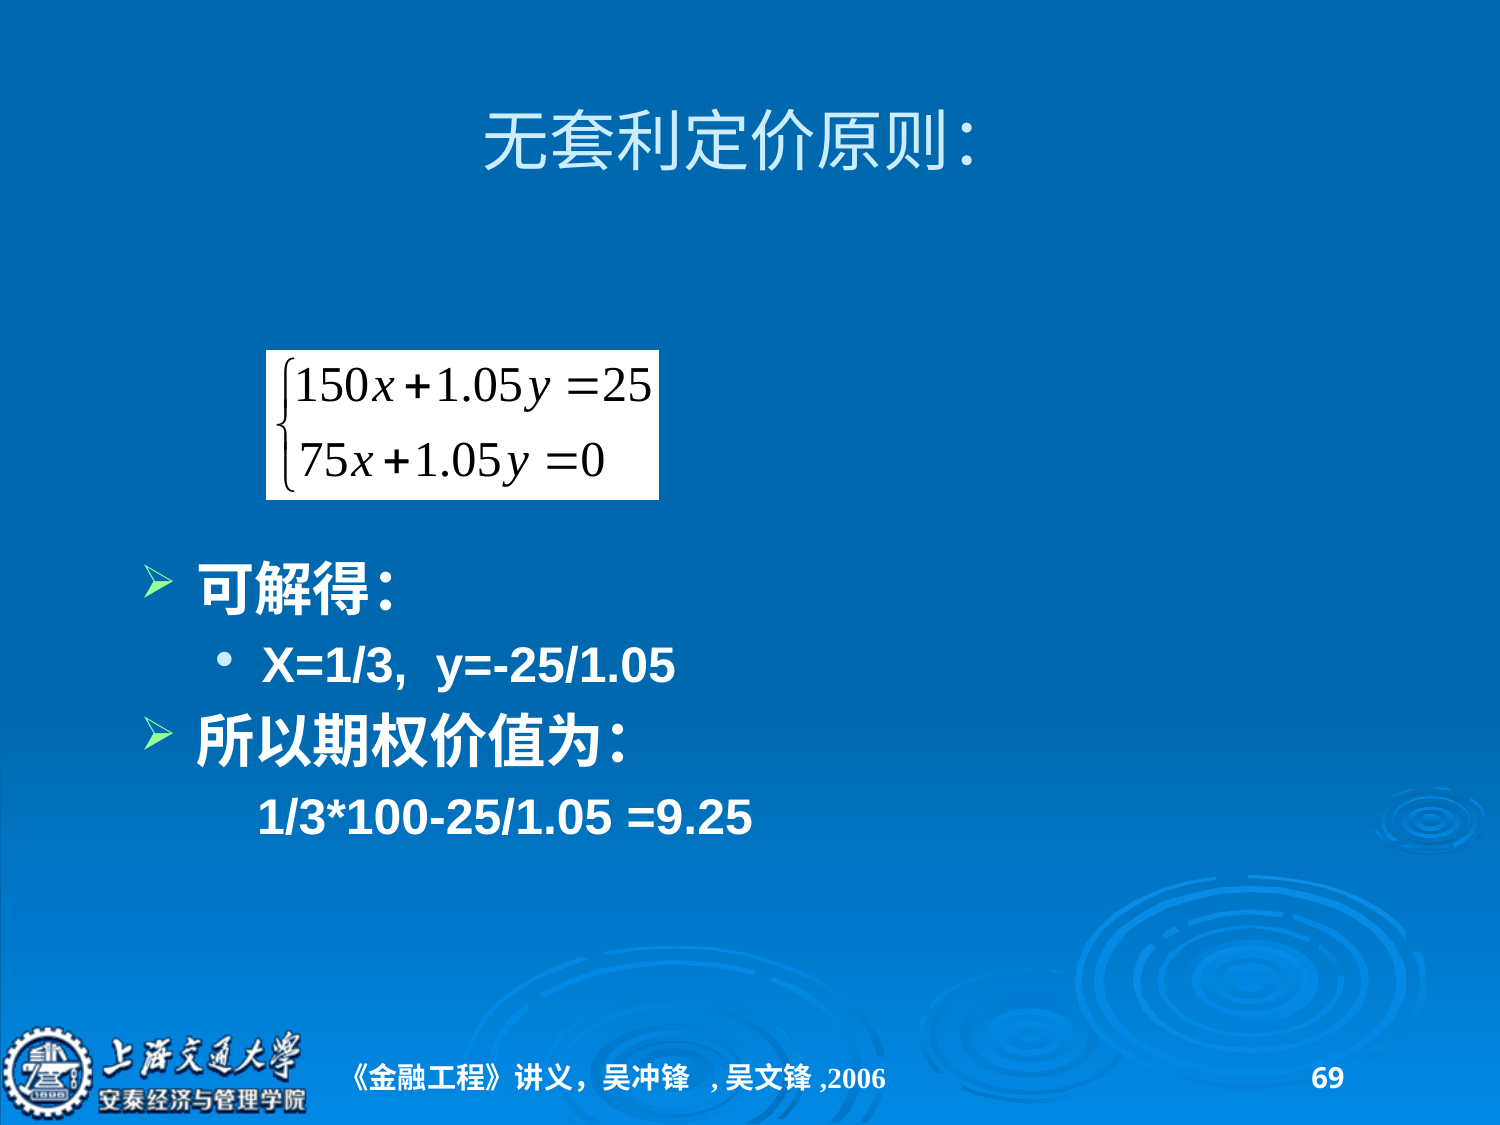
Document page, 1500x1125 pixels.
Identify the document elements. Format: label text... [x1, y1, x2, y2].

picture [0, 1017, 313, 1125]
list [265, 349, 660, 501]
title 无套利定价原则： [75, 45, 1425, 233]
list 可解得： X=1/3, y=-25/1.05 所以期权价值为： 1/3*100-25/1.05 =9.25 [125, 299, 1447, 1013]
